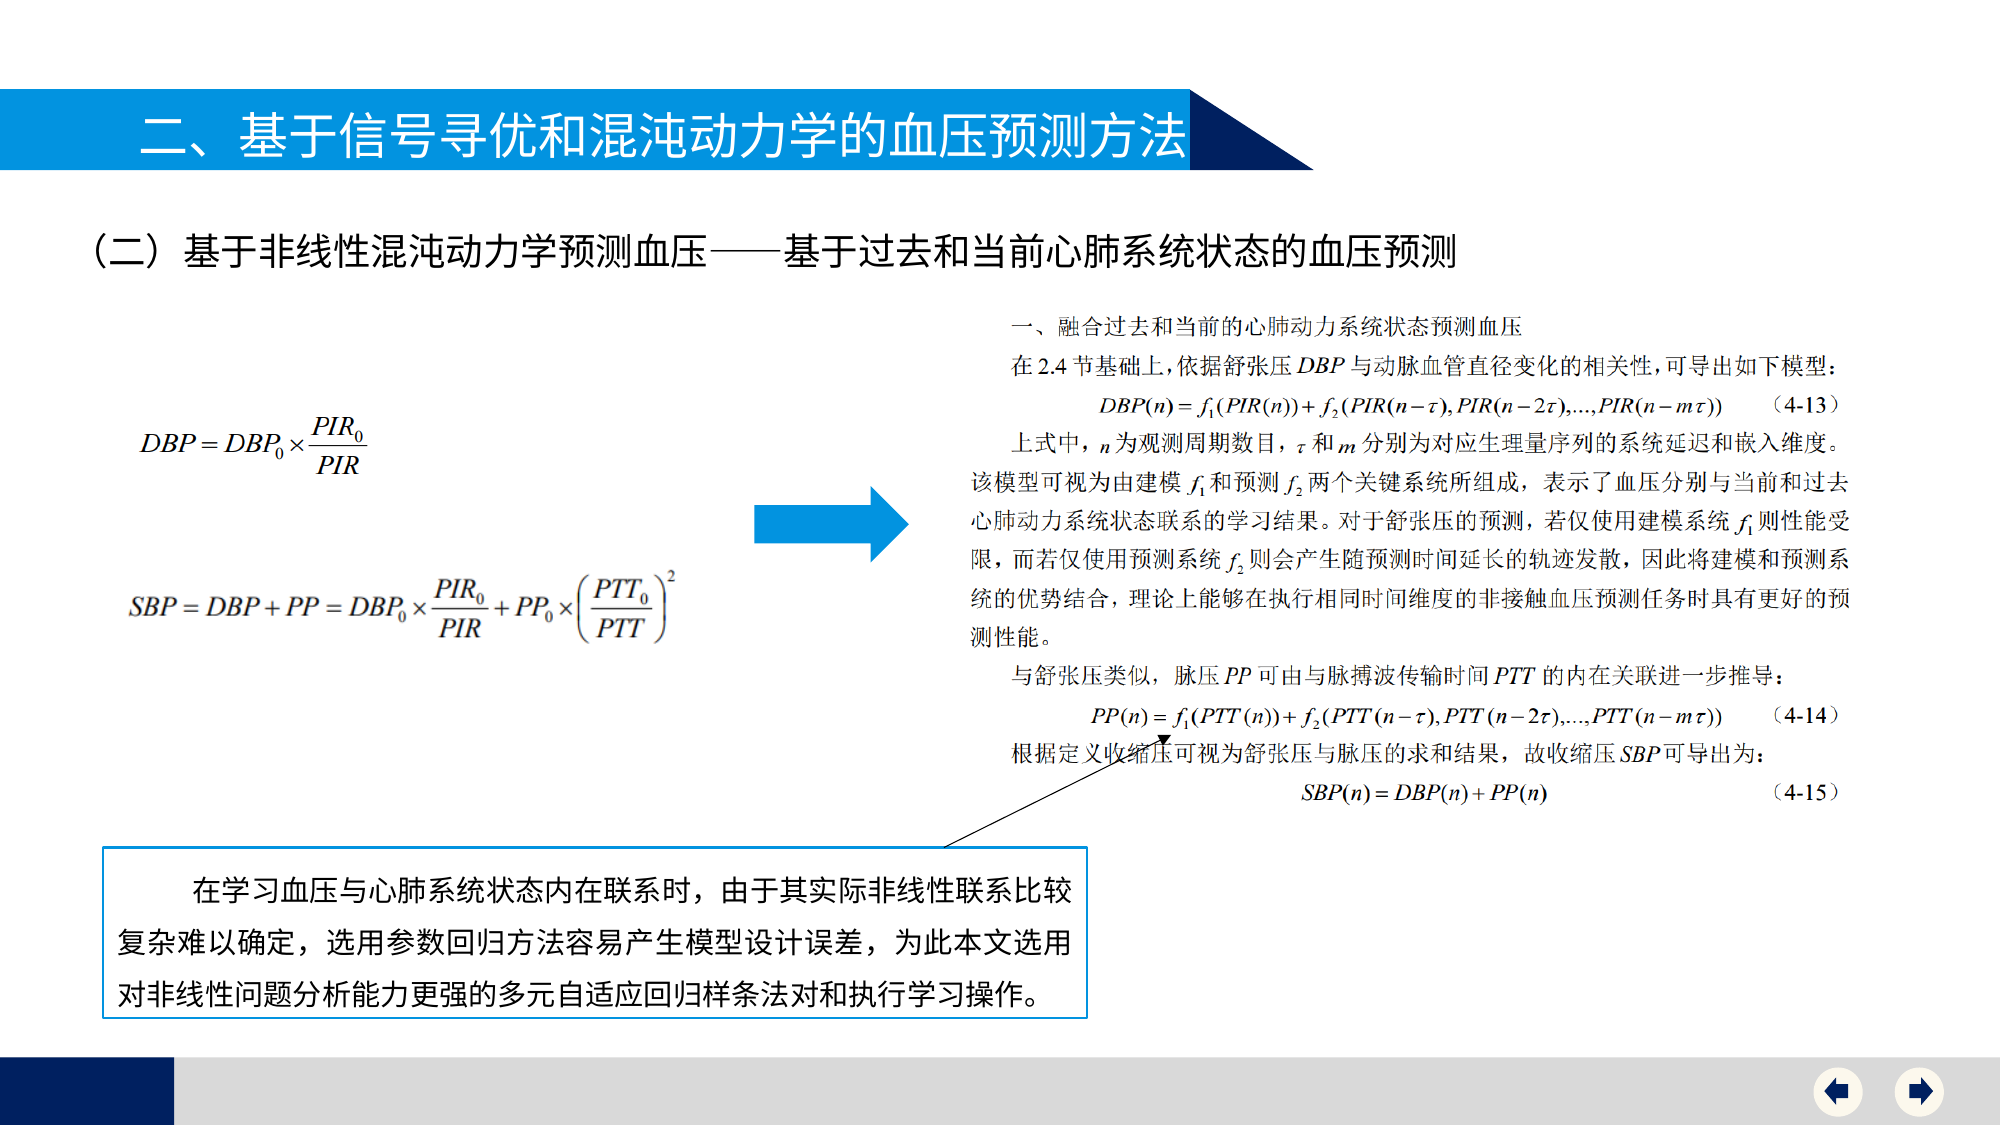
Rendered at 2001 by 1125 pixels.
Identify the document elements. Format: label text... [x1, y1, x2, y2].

text_box [753, 483, 911, 566]
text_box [943, 734, 1172, 848]
picture [100, 556, 724, 668]
picture [115, 408, 393, 486]
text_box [1813, 1067, 1863, 1117]
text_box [0, 89, 1314, 234]
picture [959, 313, 1885, 812]
text_box （二）基于非线性混沌动力学预测血压——基于过去和当前心肺系统状态的血压预测 [55, 220, 1517, 281]
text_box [1894, 1067, 1944, 1117]
